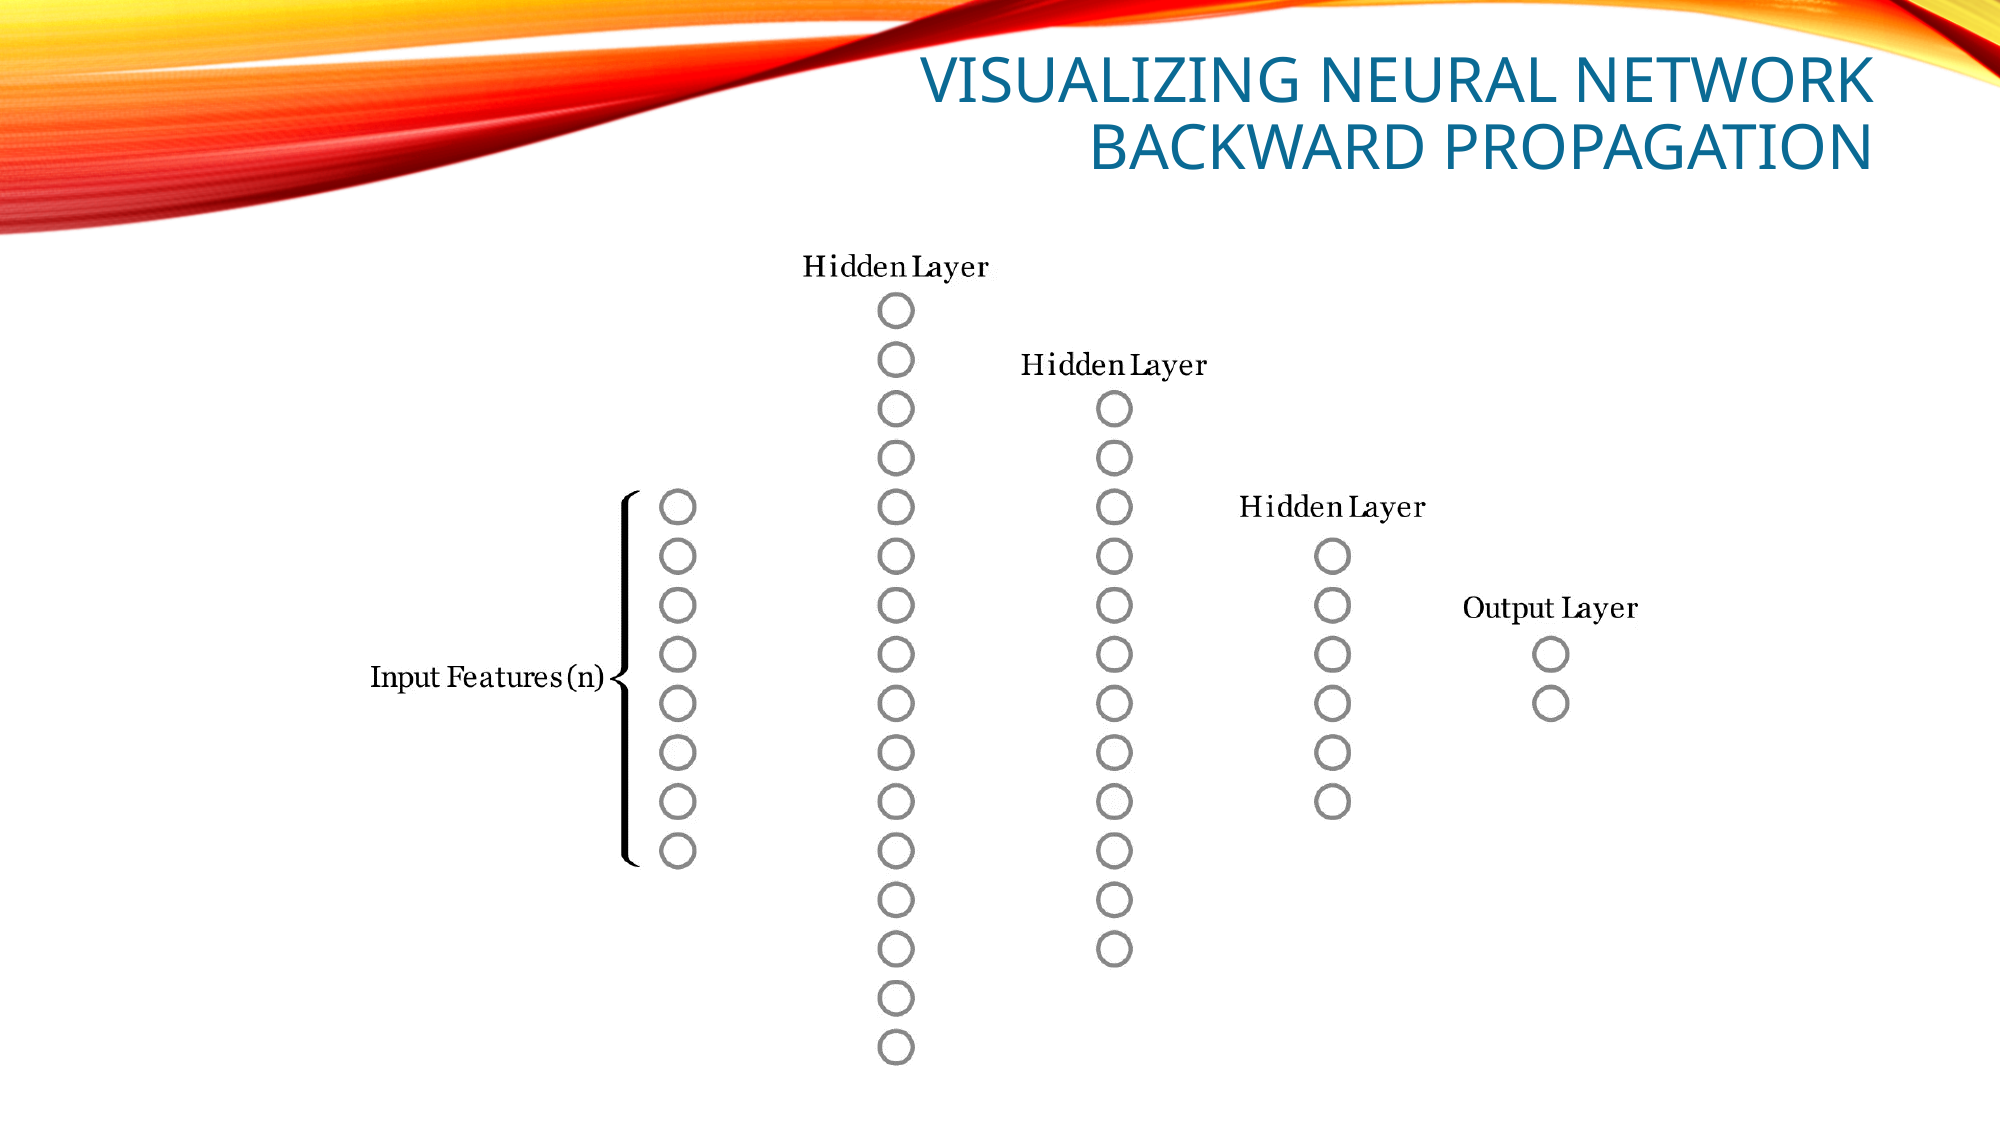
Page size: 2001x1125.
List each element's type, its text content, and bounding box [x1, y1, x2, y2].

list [337, 241, 1891, 1116]
picture [0, 0, 2000, 237]
title Visualizing Neural network BACKWARD Propagation [478, 9, 1891, 222]
